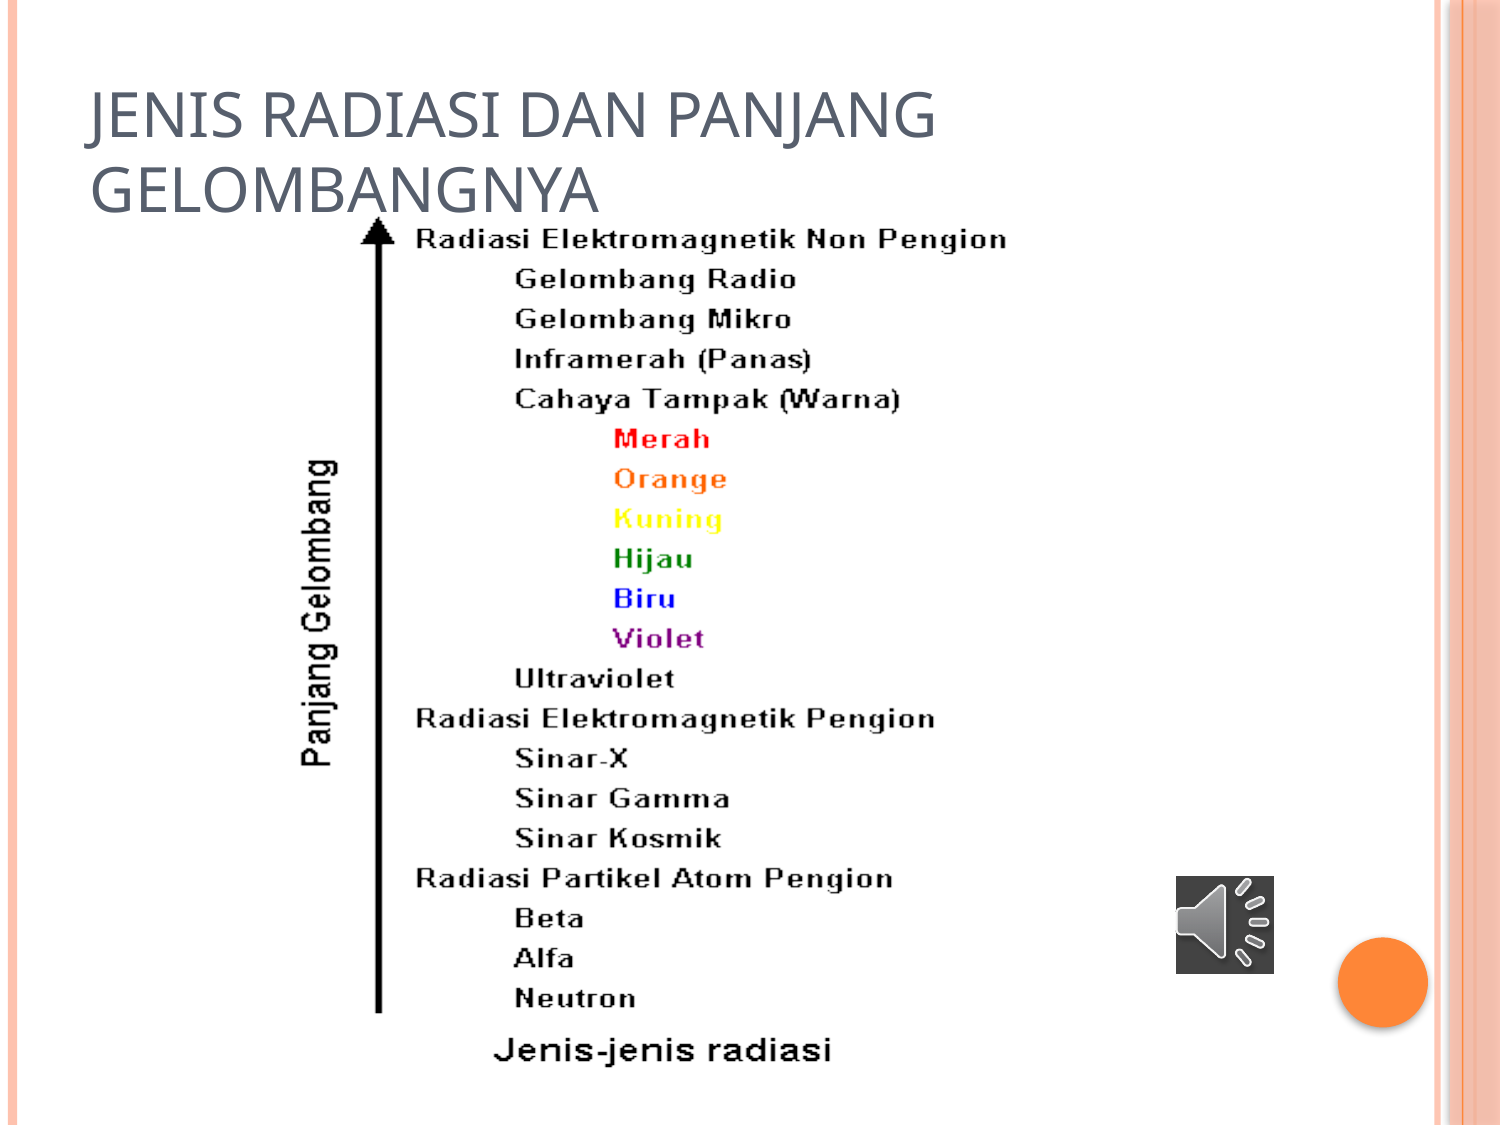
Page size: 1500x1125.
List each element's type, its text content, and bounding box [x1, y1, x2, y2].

picture [261, 199, 1063, 1088]
picture [1174, 874, 1276, 976]
title Jenis radiasi dan panjang gelombangnya [75, 45, 1300, 233]
